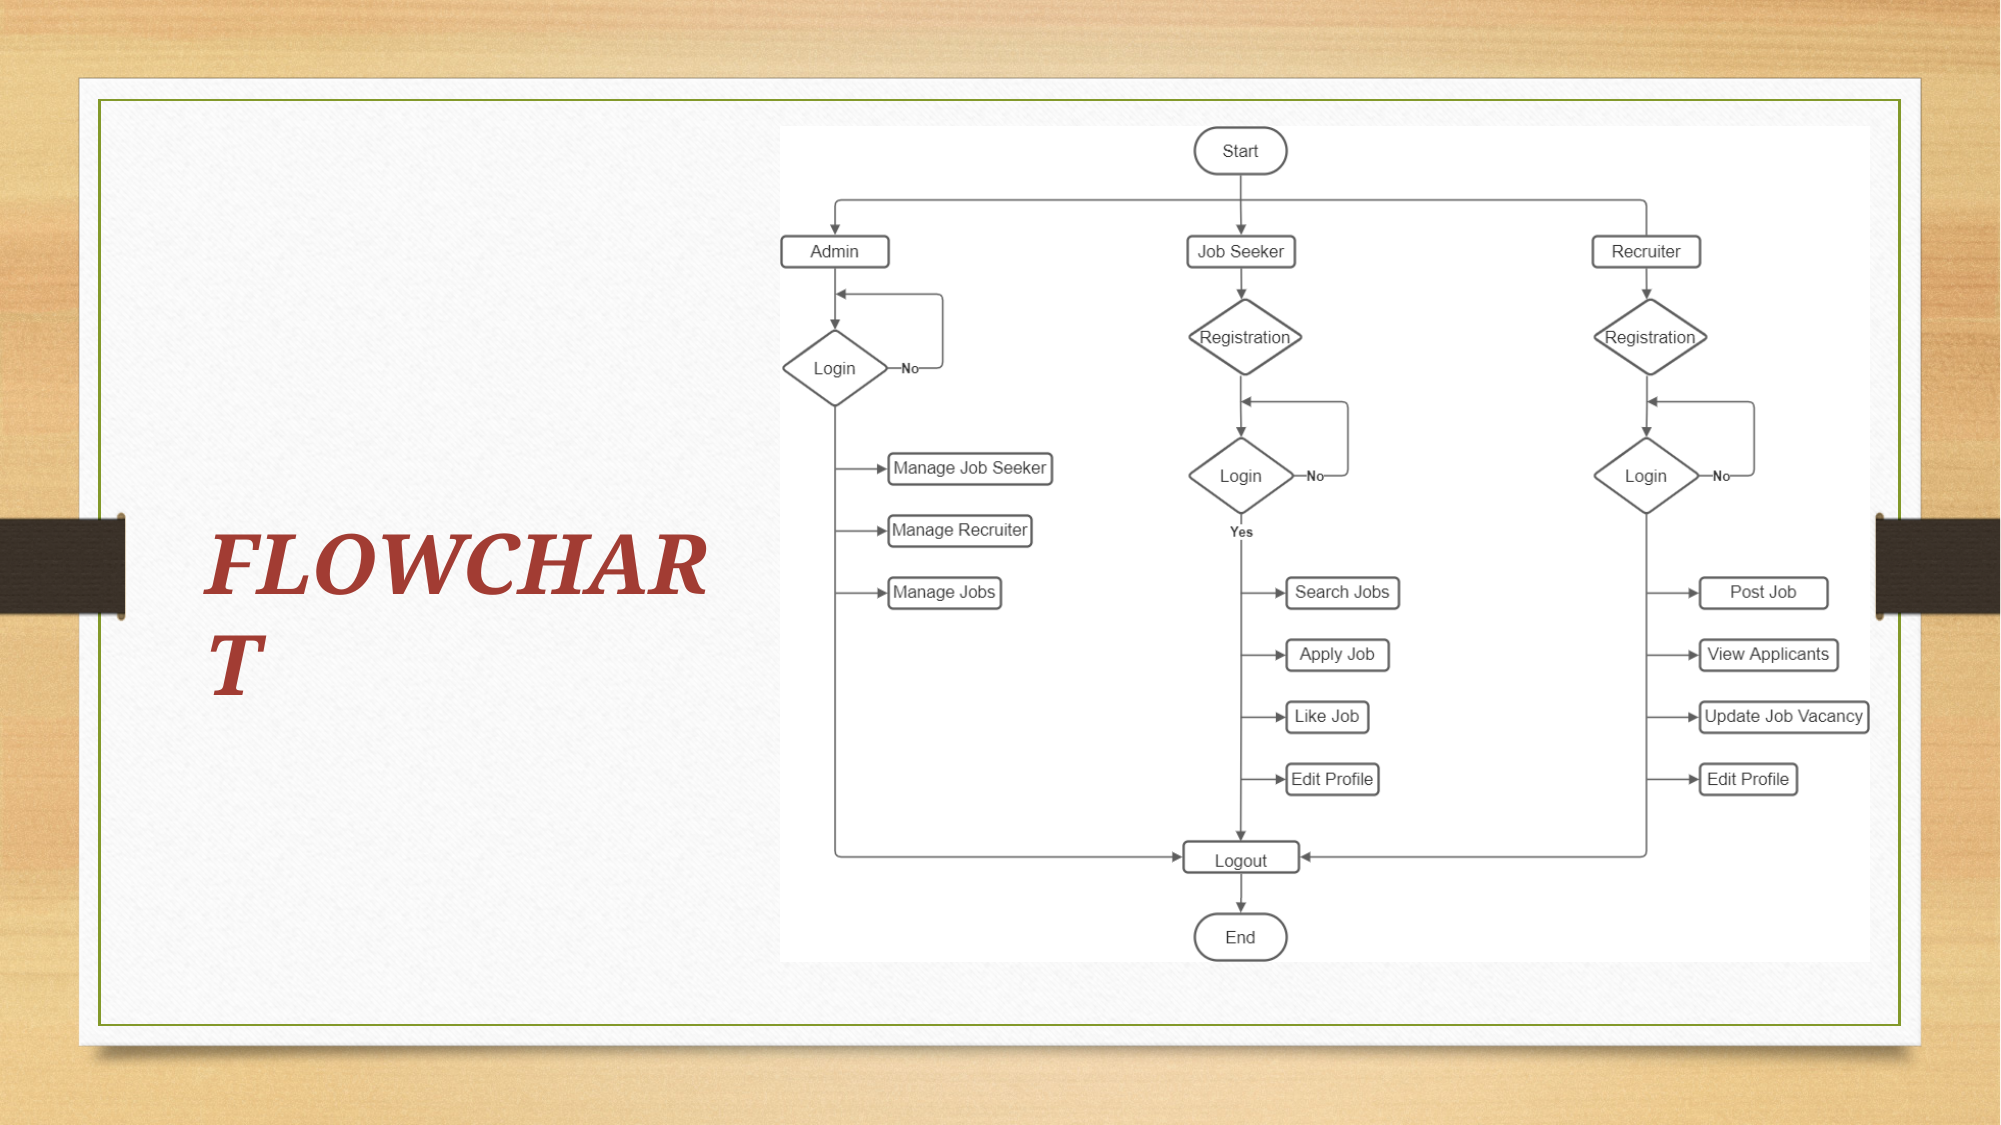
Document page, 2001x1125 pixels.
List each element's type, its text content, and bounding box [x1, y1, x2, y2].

text_box FLOWCHART [190, 504, 765, 720]
picture [0, 0, 2001, 1125]
